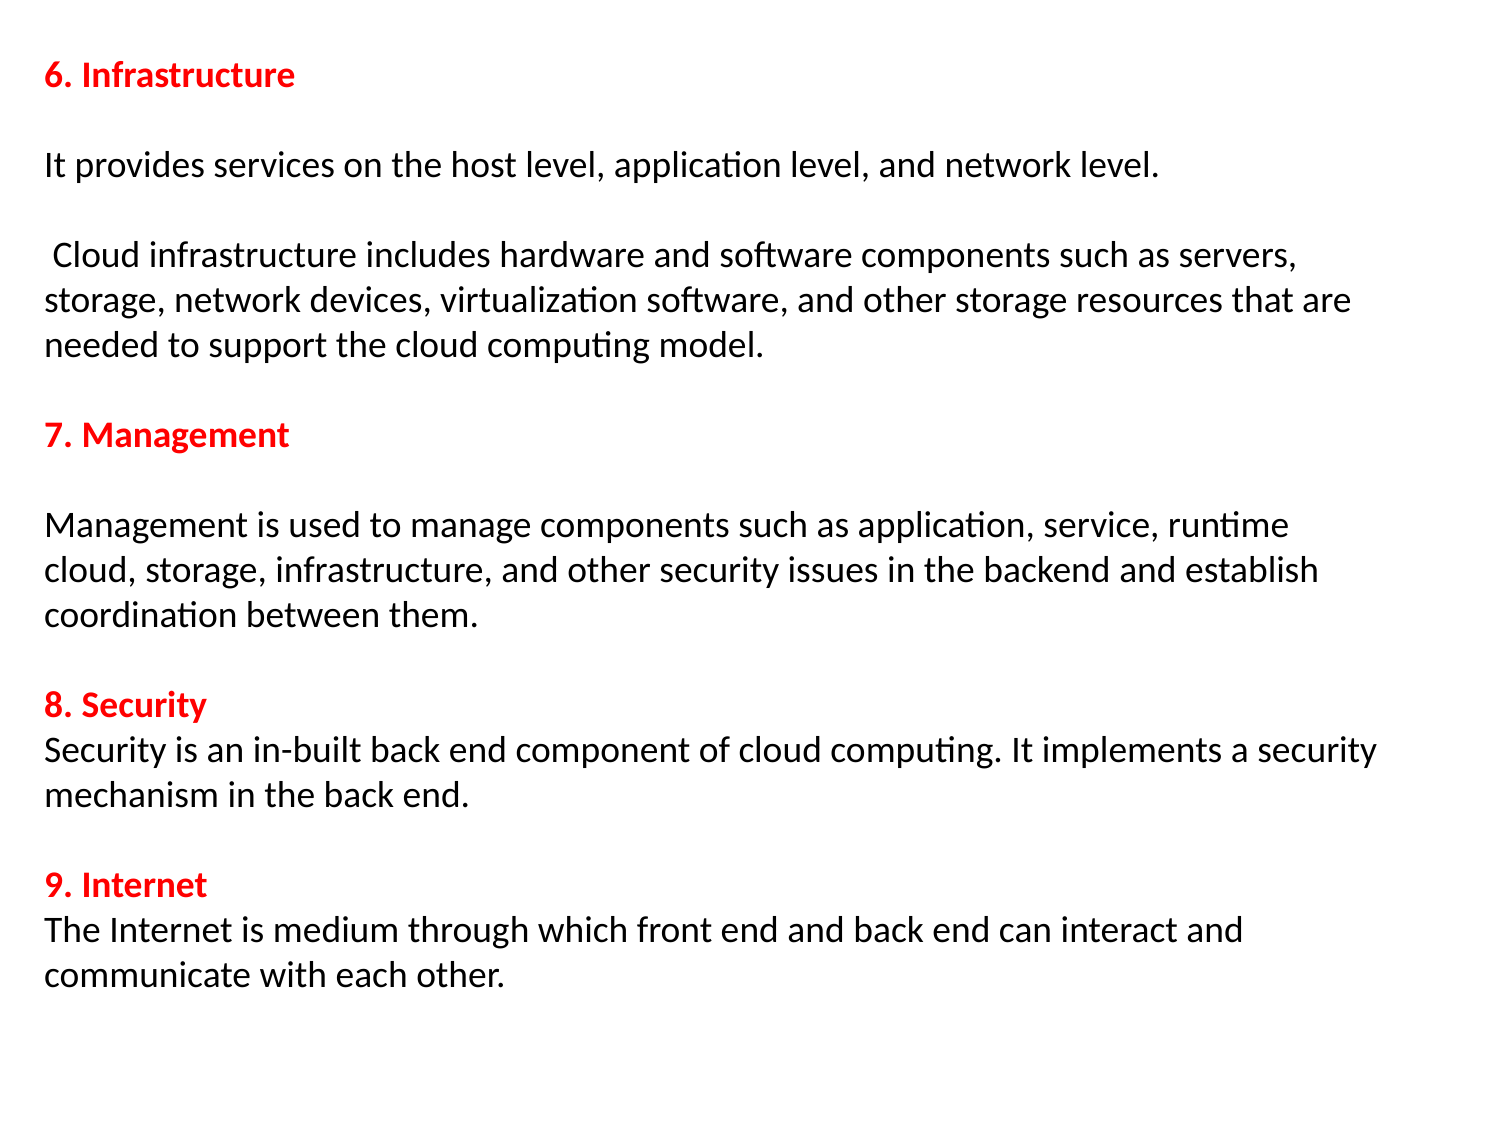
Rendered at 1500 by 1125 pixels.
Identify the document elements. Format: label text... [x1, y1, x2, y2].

text_box 6. Infrastructure It provides services on the host level, application level, and network level. Cloud infrastructure includes hardware and software components such as servers, storage, network devices, virtualization software, and other storage resources that are needed to support the cloud computing model. 7. Management Management is used to manage components such as application, service, runtime cloud, storage, infrastructure, and other security issues in the backend and establish coordination between them. 8. Security Security is an in-built back end component of cloud computing. It implements a security mechanism in the back end. 9. Internet The Internet is medium through which front end and back end can interact and communicate with each other. [29, 42, 1400, 1093]
